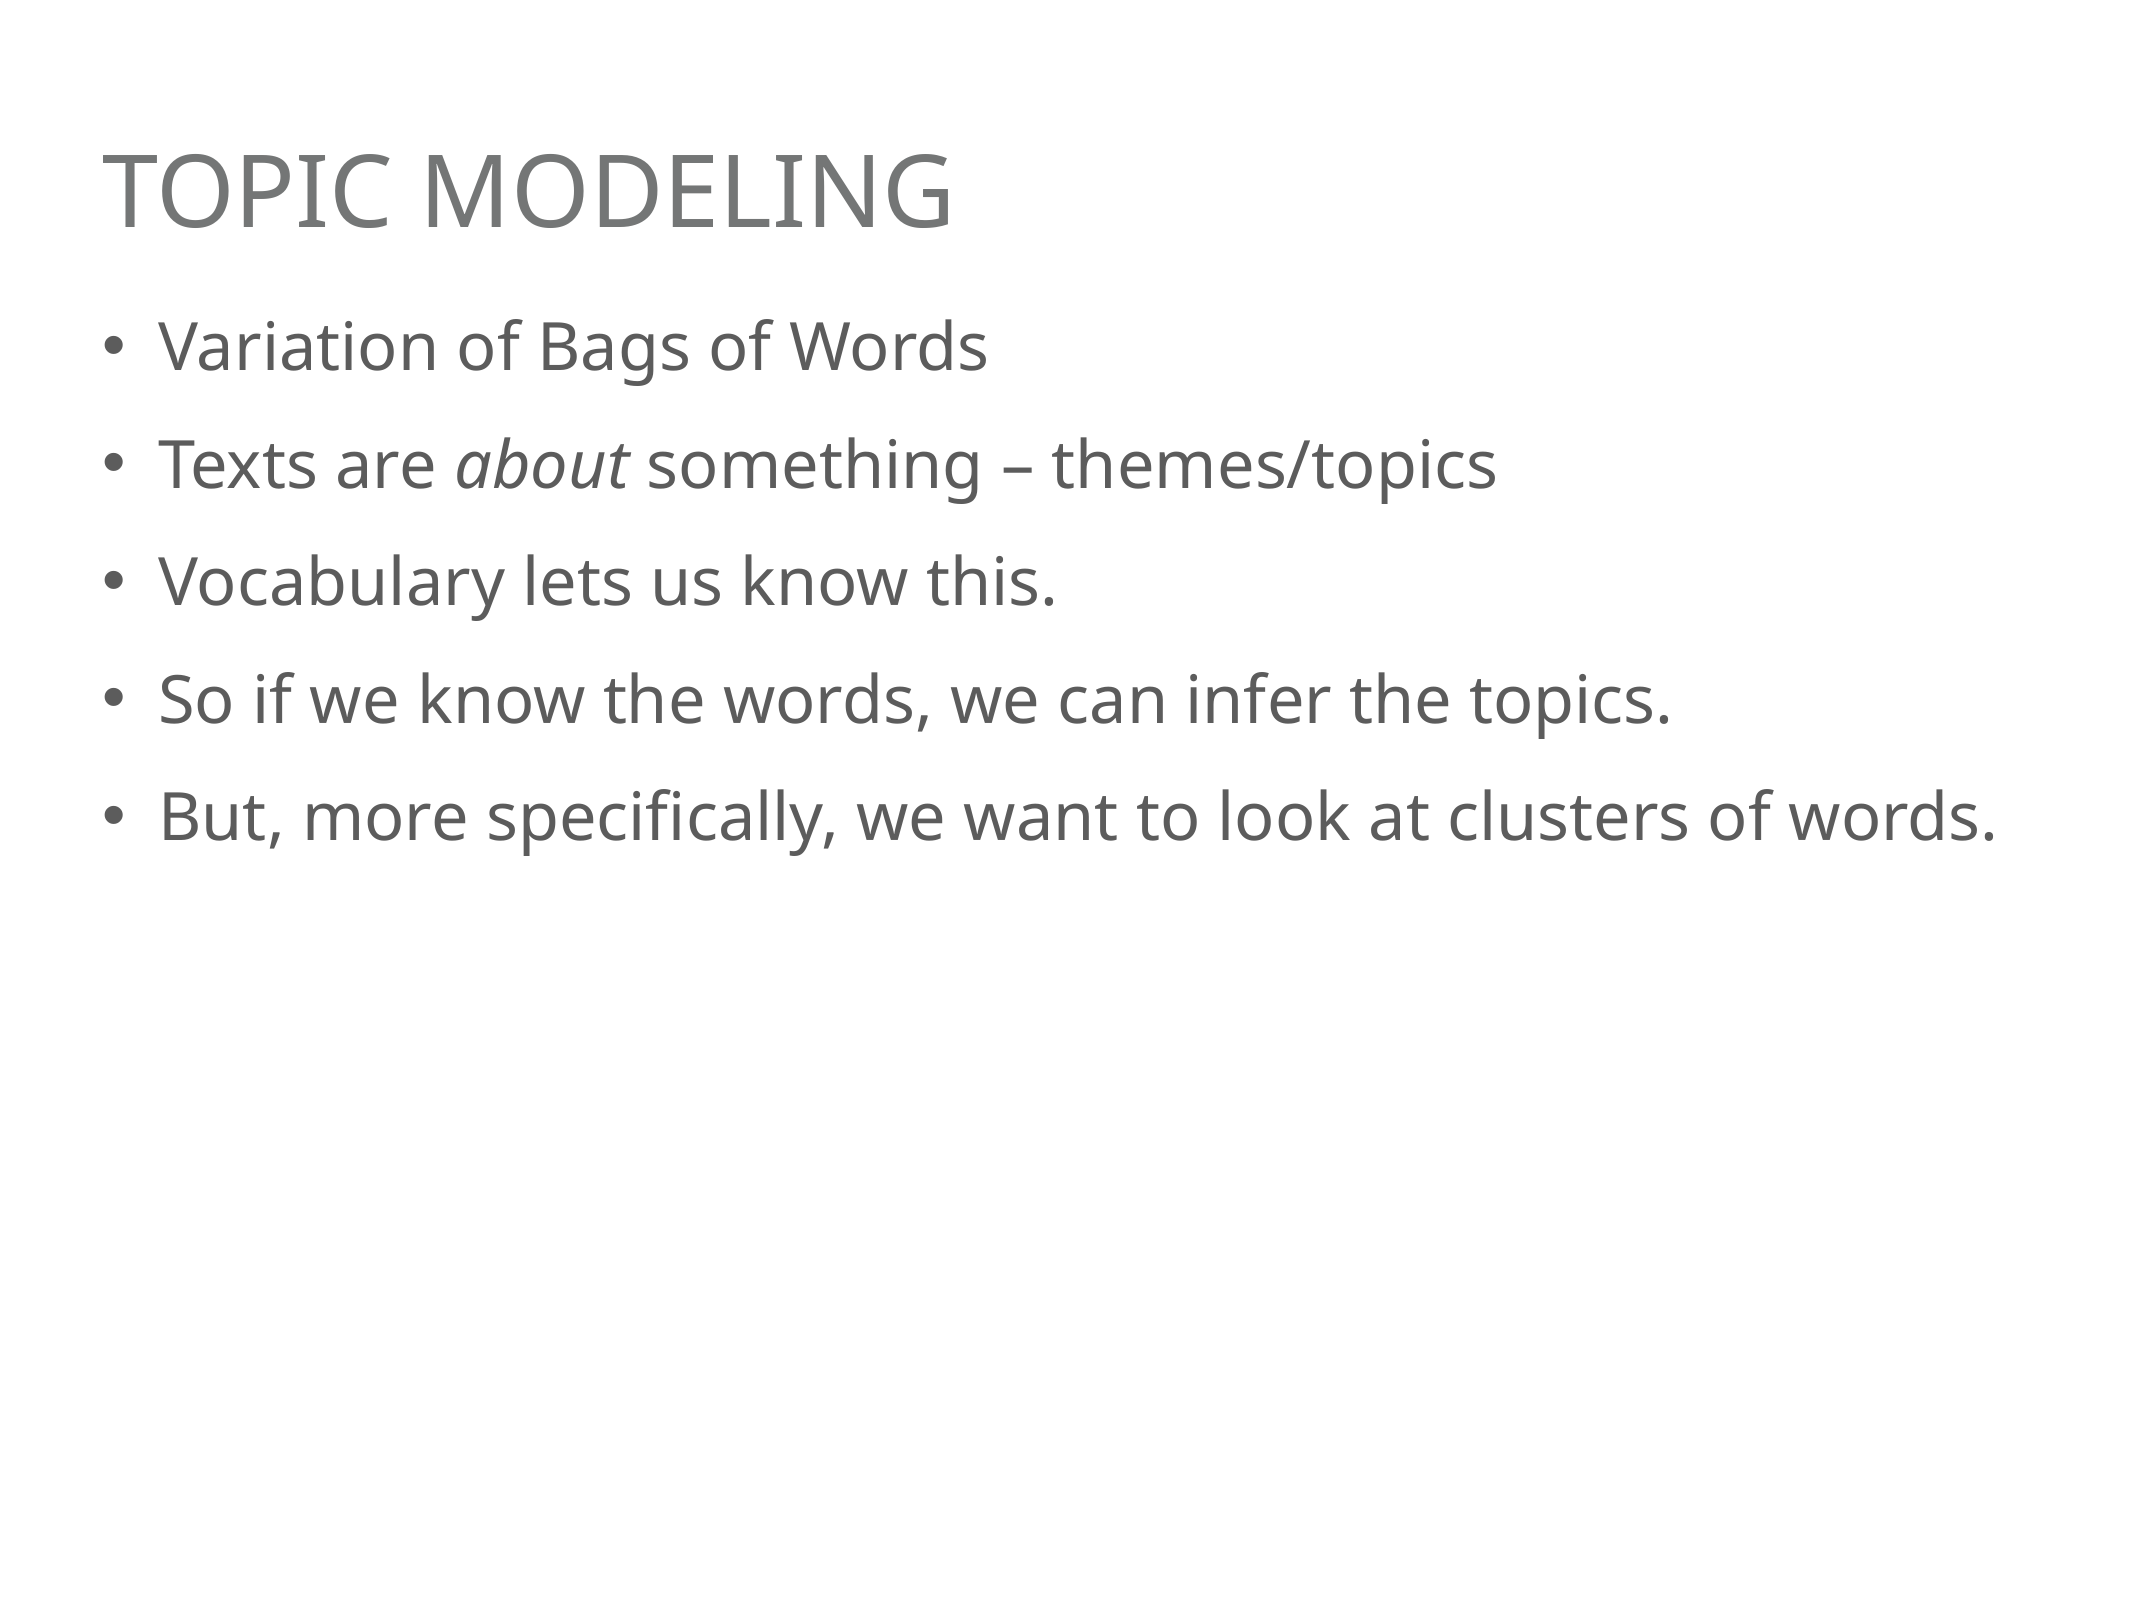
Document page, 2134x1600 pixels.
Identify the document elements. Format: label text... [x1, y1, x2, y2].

title Topic Modeling [93, 118, 2041, 238]
list Variation of Bags of Words Texts are about something – themes/topics Vocabulary lets us know this. So if we know the words, we can infer the topics. But, more specifically, we want to look at clusters of words. [93, 295, 2041, 1482]
